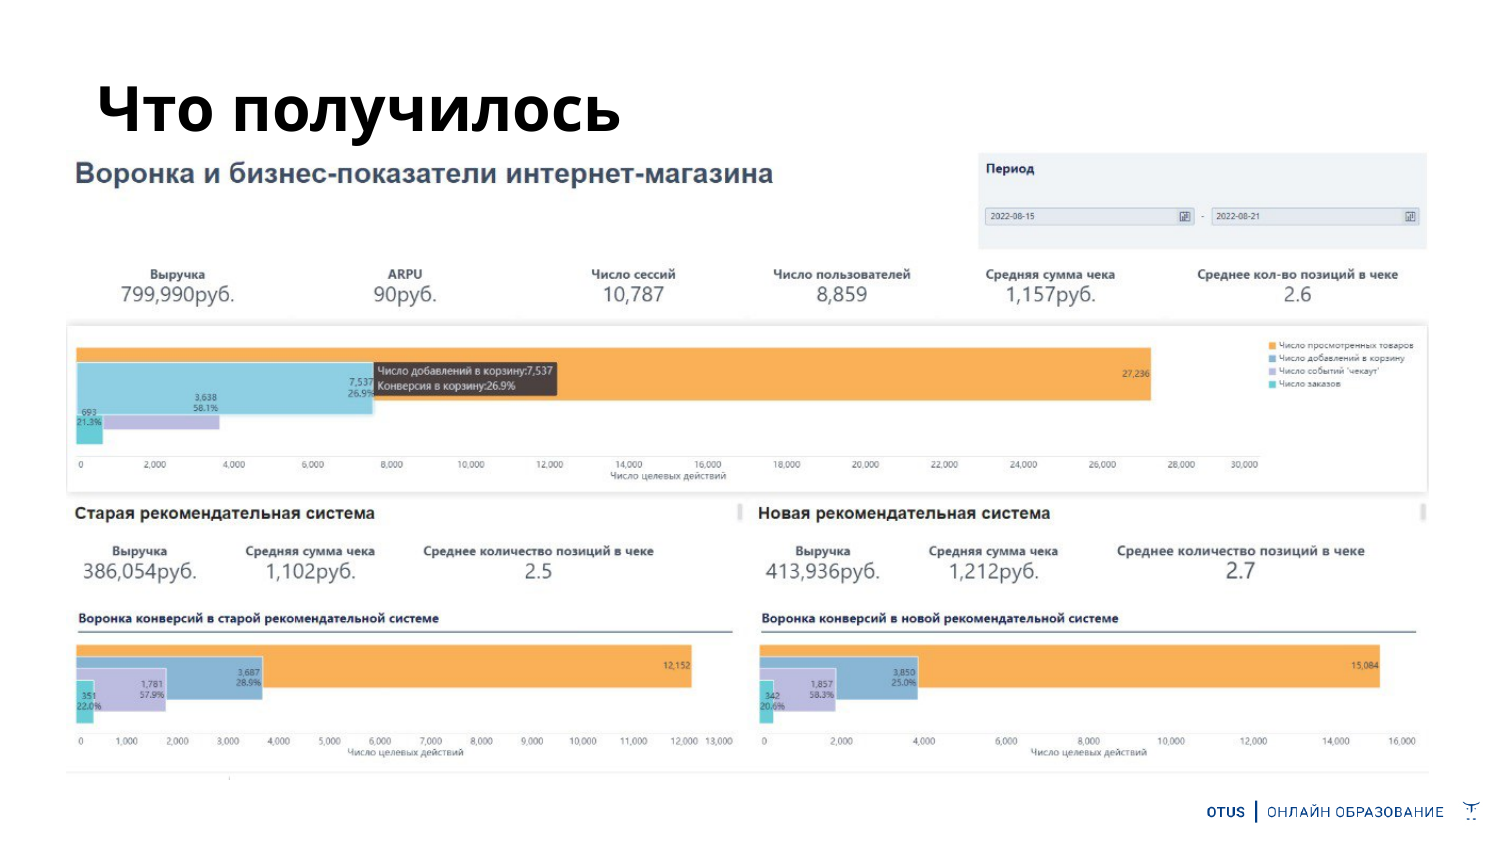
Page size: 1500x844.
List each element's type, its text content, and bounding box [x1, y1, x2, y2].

picture [0, 0, 1500, 844]
title Что получилось [82, 54, 1480, 234]
